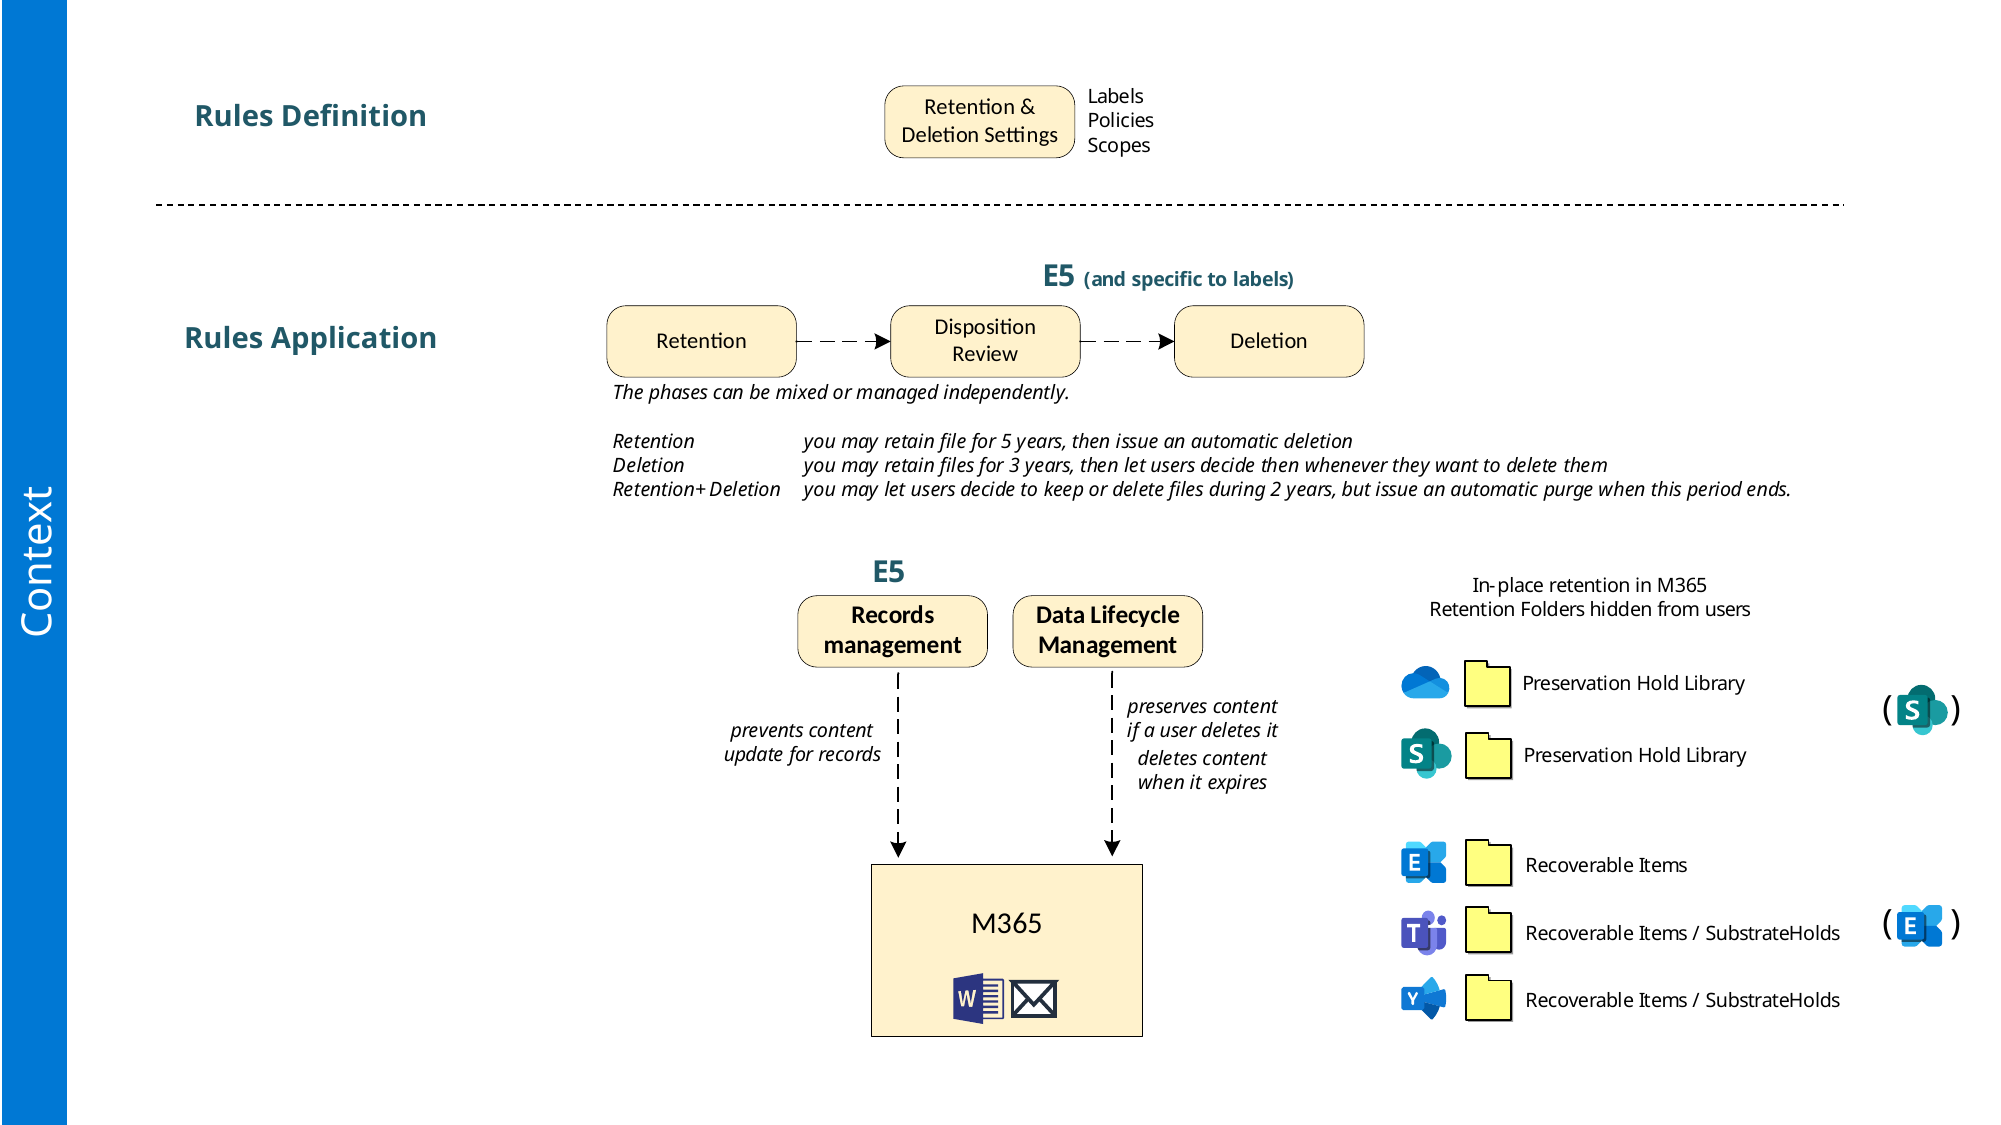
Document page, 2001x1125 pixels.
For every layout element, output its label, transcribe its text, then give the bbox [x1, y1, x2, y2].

picture [598, 242, 1805, 514]
picture [880, 73, 1166, 170]
picture [710, 538, 1290, 1039]
text_box Rules Definition [194, 96, 428, 132]
text_box Context [2, 0, 67, 1125]
picture [1397, 562, 1981, 1025]
text_box Rules Application [184, 319, 438, 355]
